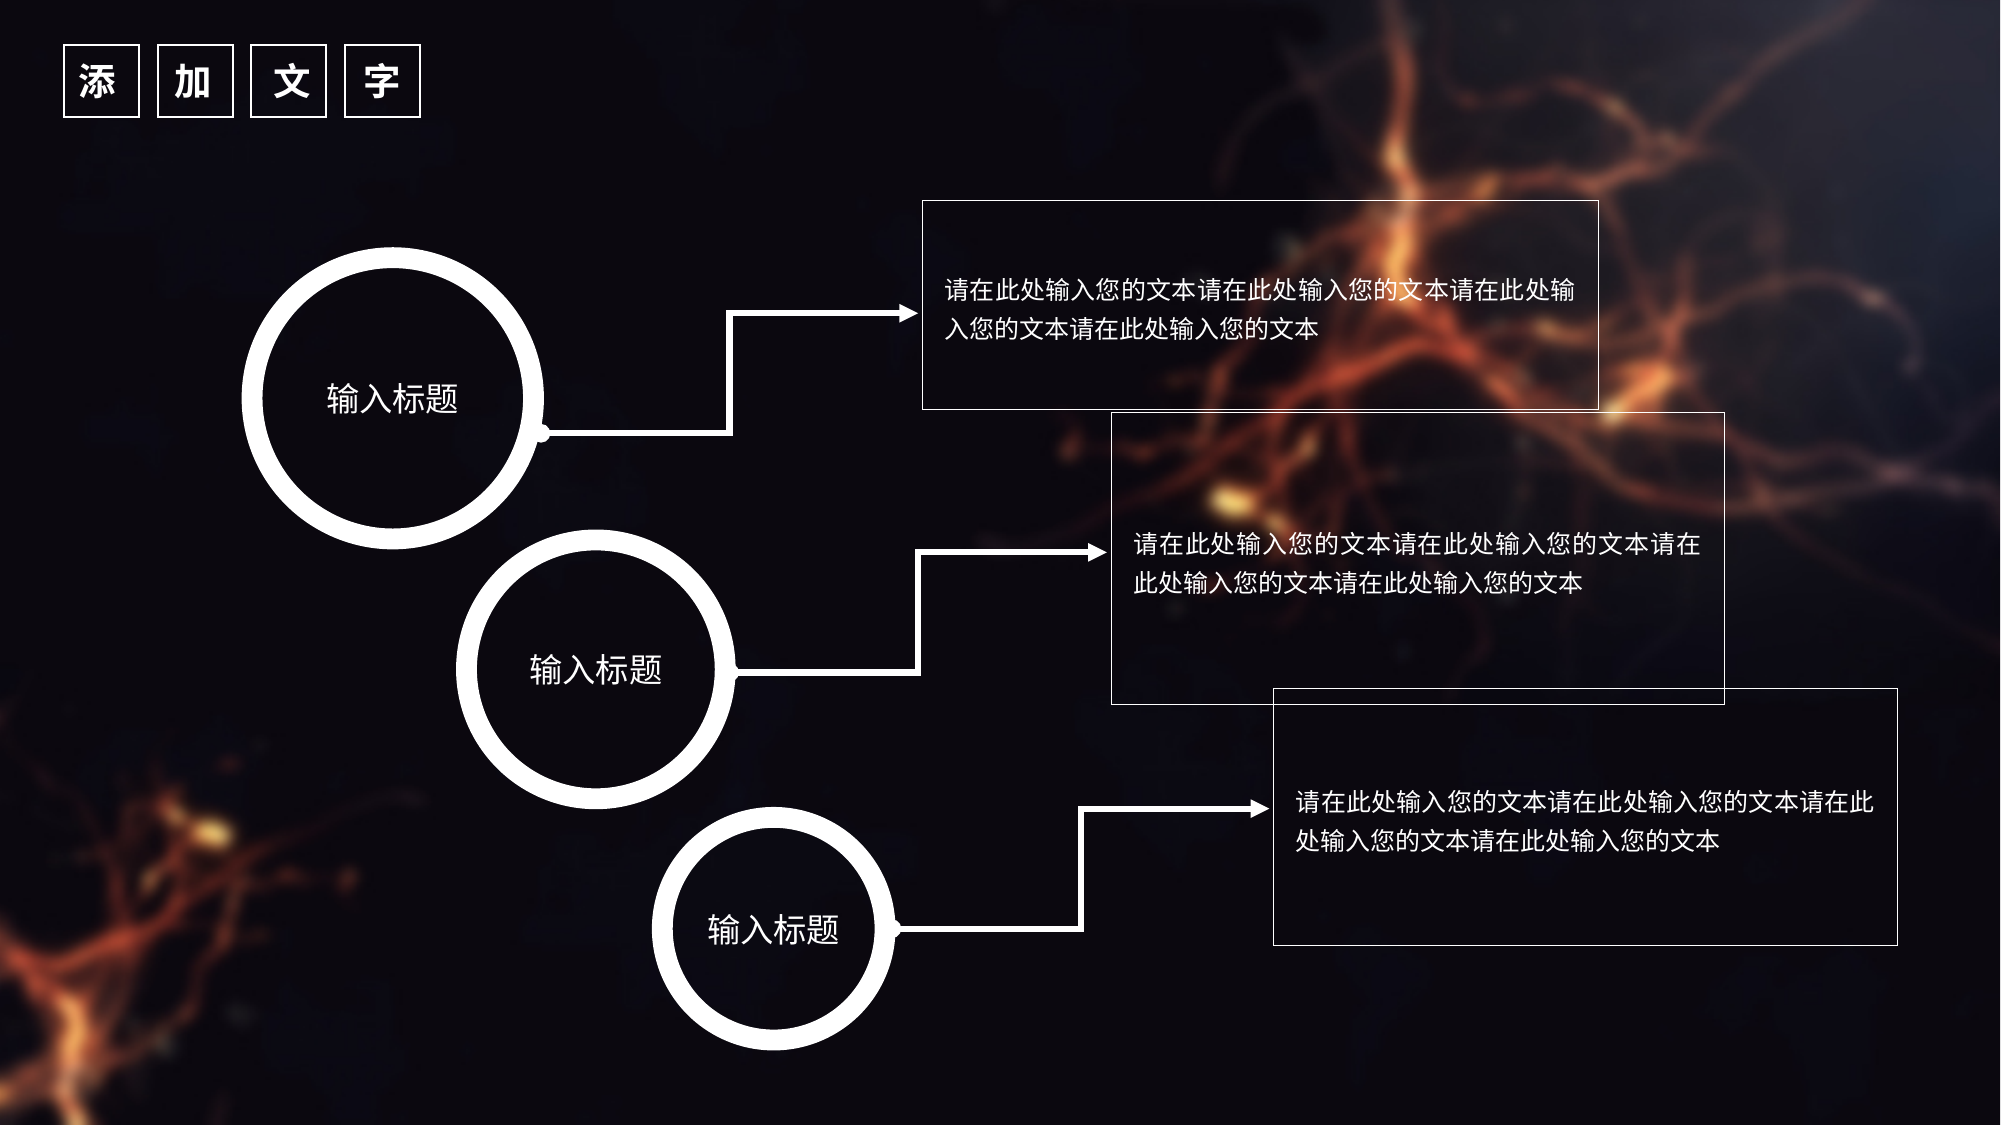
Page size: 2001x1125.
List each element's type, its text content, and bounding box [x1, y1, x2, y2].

text_box 请在此处输入您的文本请在此处输入您的文本请在此处输入您的文本请在此处输入您的文本 [1111, 412, 1725, 705]
text_box 输入标题 [252, 257, 534, 539]
text_box 请在此处输入您的文本请在此处输入您的文本请在此处输入您的文本请在此处输入您的文本 [922, 200, 1599, 410]
text_box 请在此处输入您的文本请在此处输入您的文本请在此处输入您的文本请在此处输入您的文本 [1273, 688, 1898, 946]
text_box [729, 552, 1107, 673]
text_box 输入标题 [466, 539, 726, 799]
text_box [541, 313, 919, 434]
text_box 输入标题 [662, 817, 885, 1041]
picture [0, 0, 2001, 1125]
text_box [891, 808, 1270, 929]
